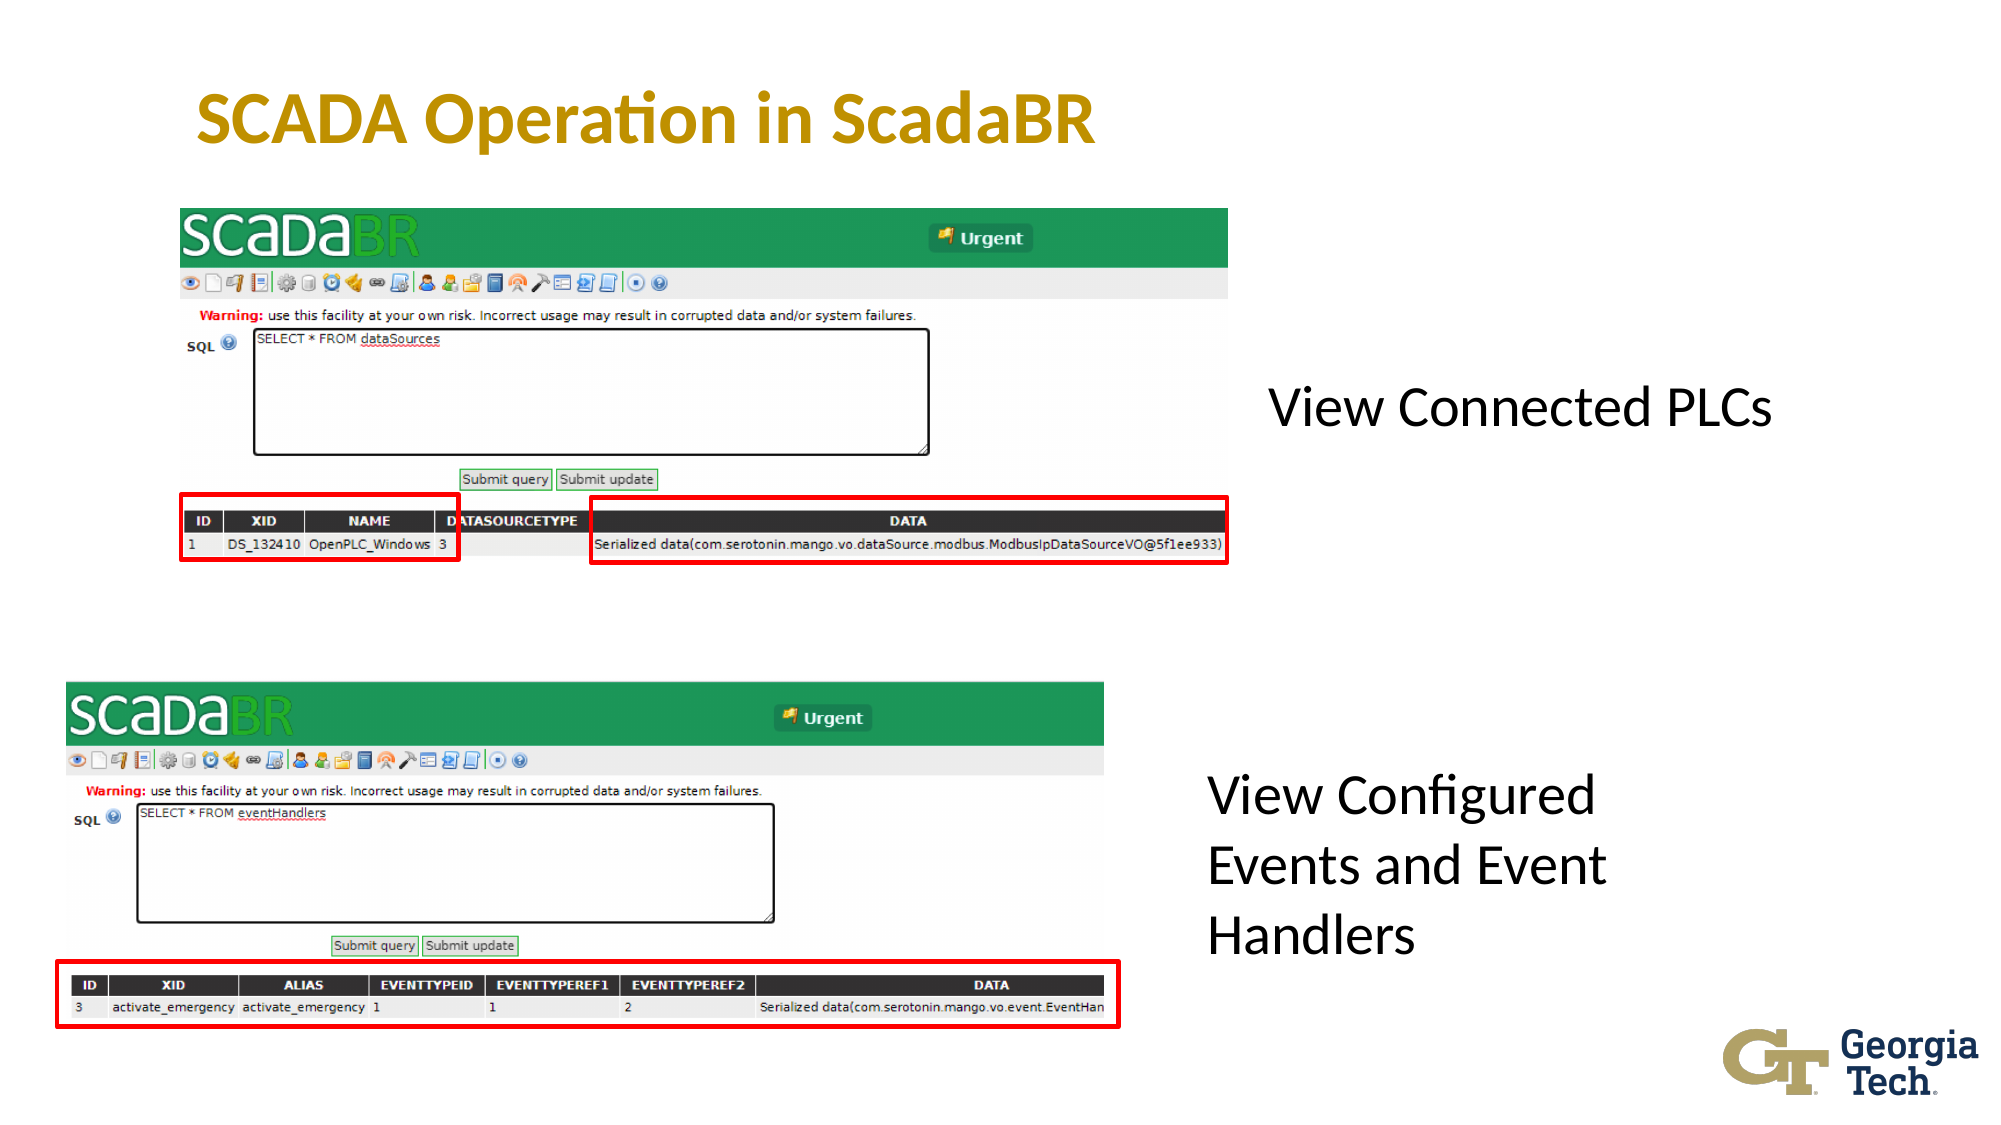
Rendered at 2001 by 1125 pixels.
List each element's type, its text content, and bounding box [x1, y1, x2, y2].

text_box View Configured Events and Event Handlers [1192, 748, 1771, 974]
picture [1701, 1009, 2000, 1115]
picture [66, 678, 1104, 1019]
text_box View Connected PLCs [1253, 360, 1832, 446]
text_box [57, 961, 1119, 1027]
picture [180, 208, 1228, 560]
title SCADA Operation in ScadaBR [180, 35, 1793, 203]
